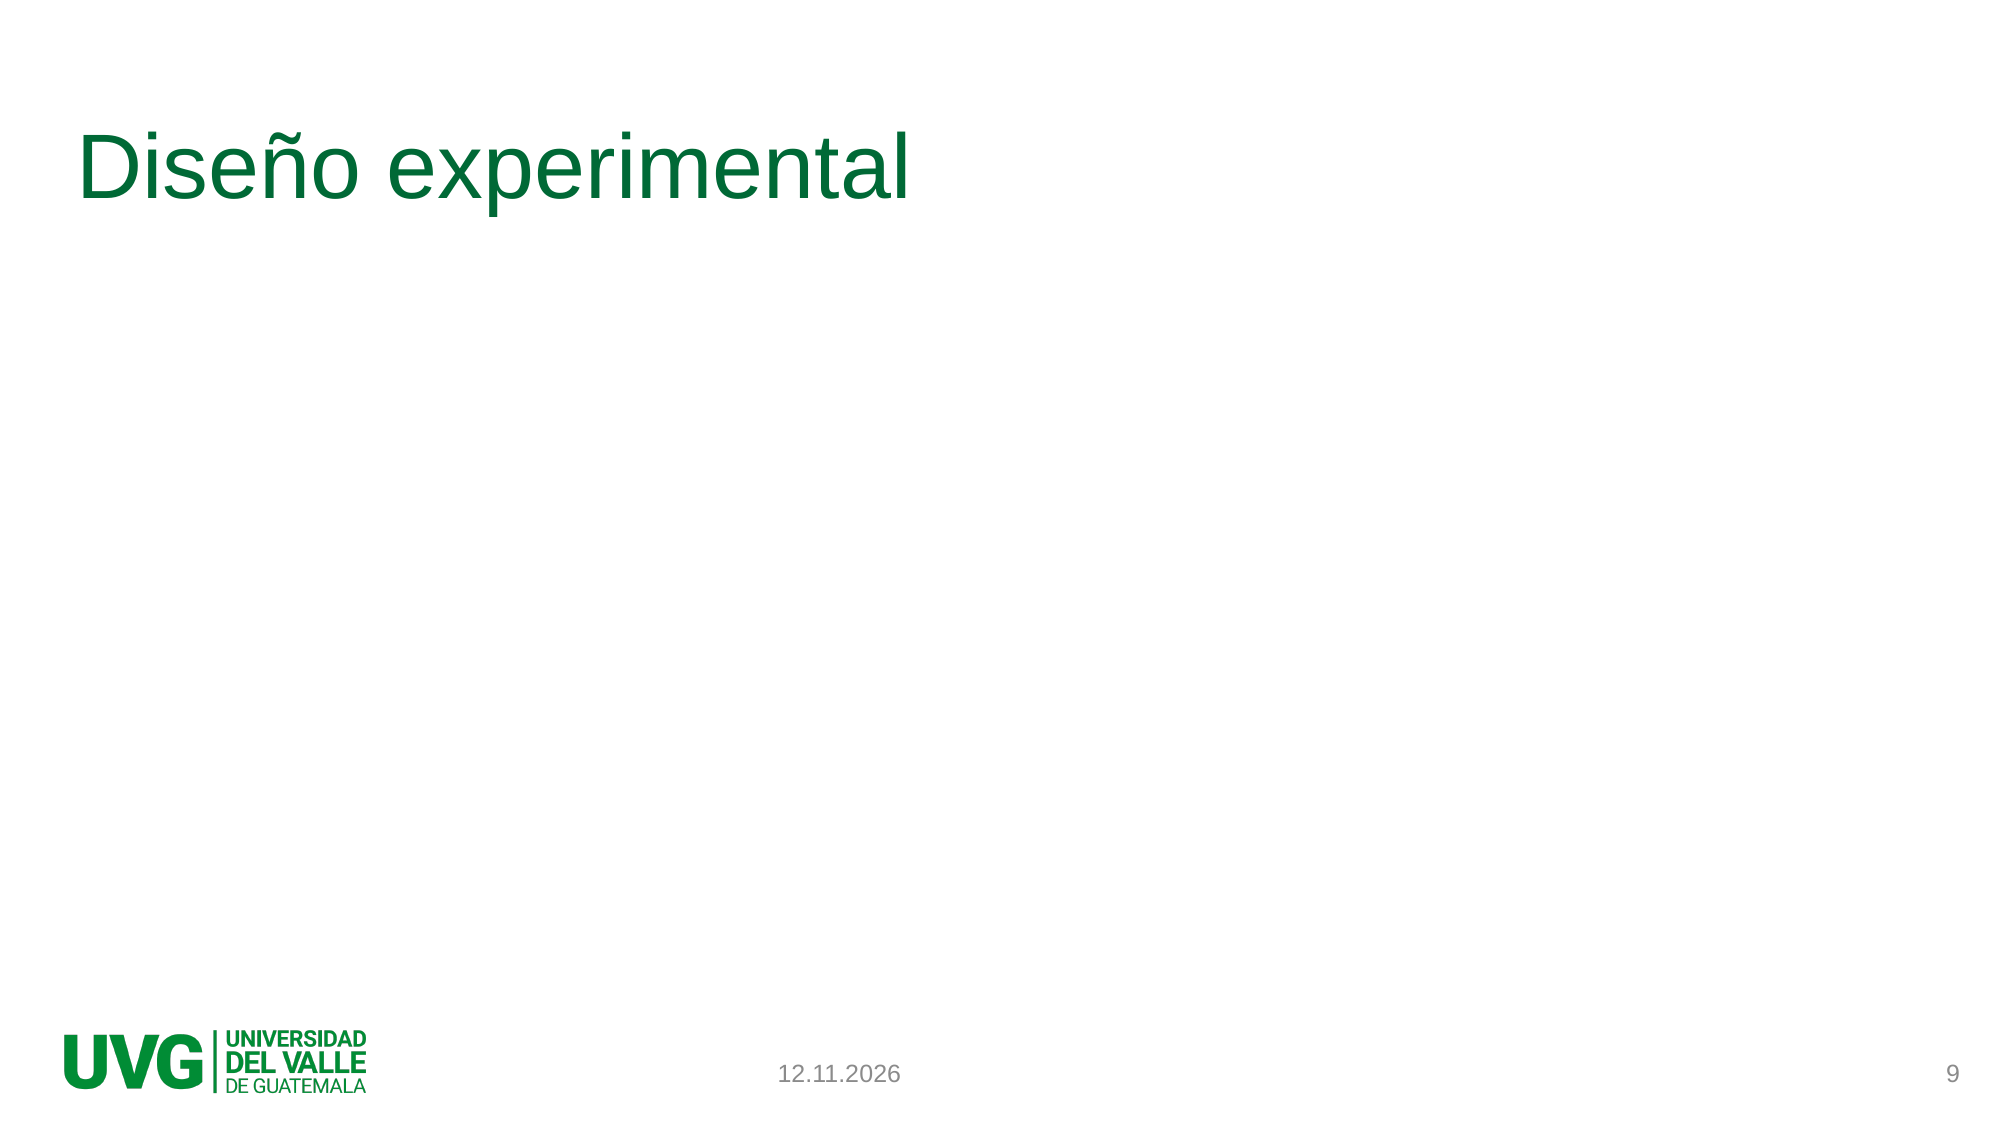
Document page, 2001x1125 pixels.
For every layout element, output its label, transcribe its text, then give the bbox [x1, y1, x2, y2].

slide_number 9 [1524, 1042, 1975, 1103]
title Diseño experimental [61, 59, 1939, 278]
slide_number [762, 1042, 1213, 1103]
